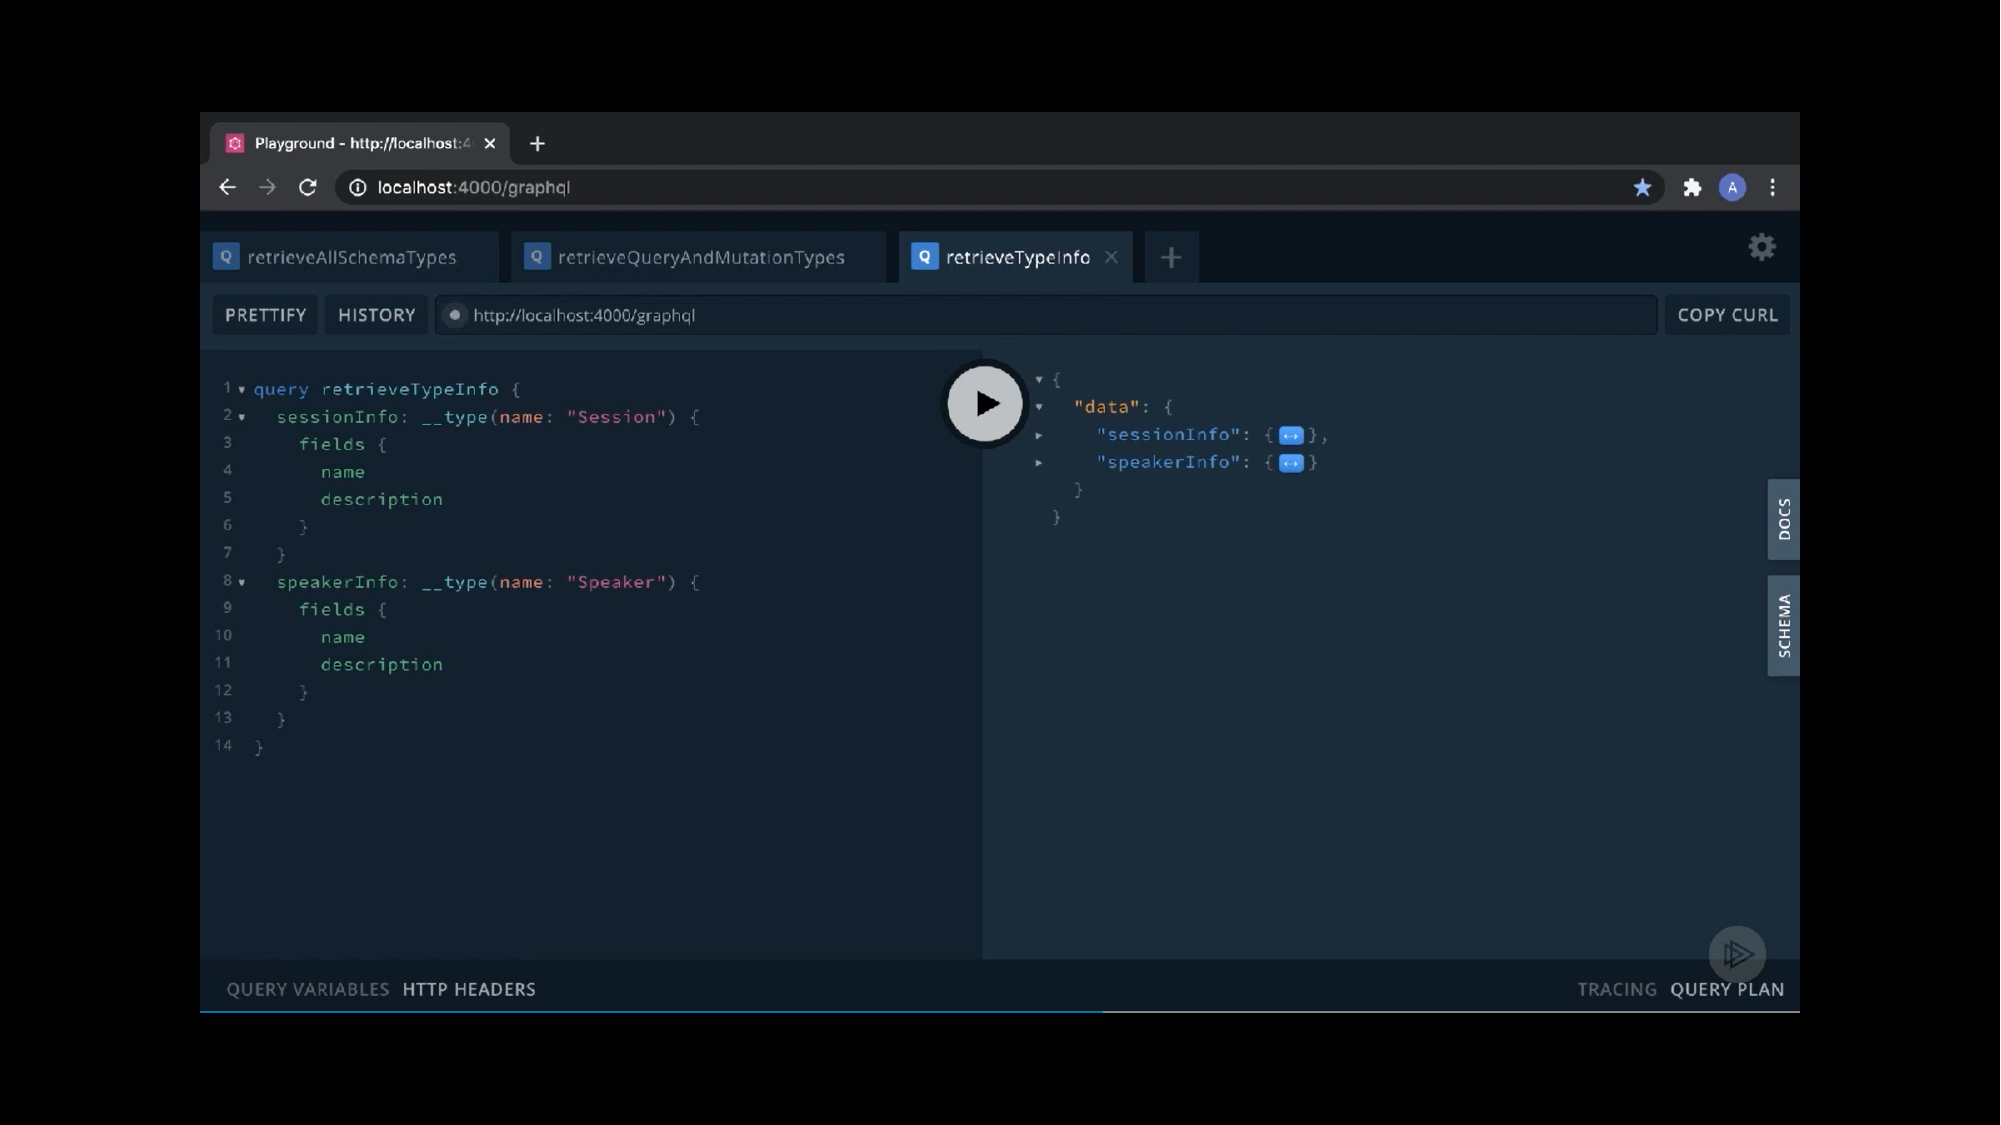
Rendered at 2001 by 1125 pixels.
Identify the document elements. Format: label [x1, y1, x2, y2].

picture [199, 112, 1800, 1013]
